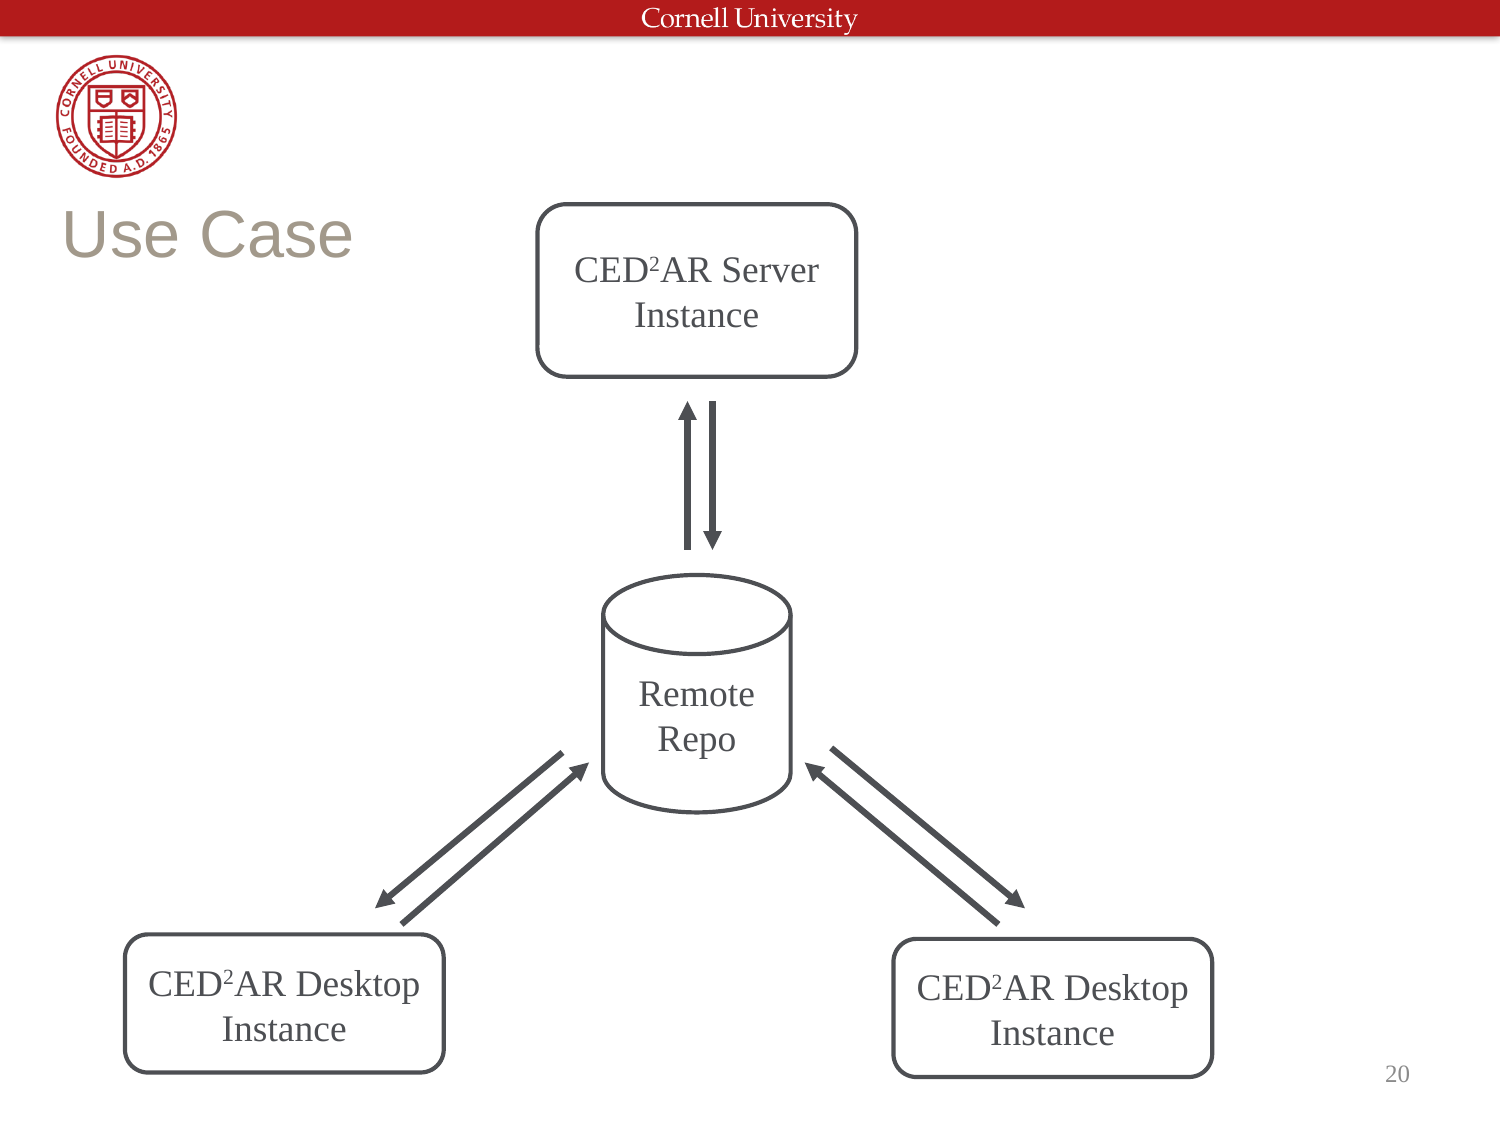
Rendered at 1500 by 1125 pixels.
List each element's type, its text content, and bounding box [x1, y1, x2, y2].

picture [635, 0, 858, 60]
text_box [804, 762, 999, 925]
text_box CED2AR Desktop Instance [891, 936, 1215, 1080]
picture [50, 50, 195, 174]
text_box CED2AR Desktop Instance [122, 932, 446, 1075]
slide_number 20 [1074, 1042, 1425, 1103]
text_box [401, 762, 590, 925]
text_box CED2AR Server Instance [535, 202, 859, 379]
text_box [374, 752, 563, 909]
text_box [830, 747, 1026, 909]
text_box Remote Repo [601, 572, 793, 815]
title Use Case [46, 174, 1471, 288]
